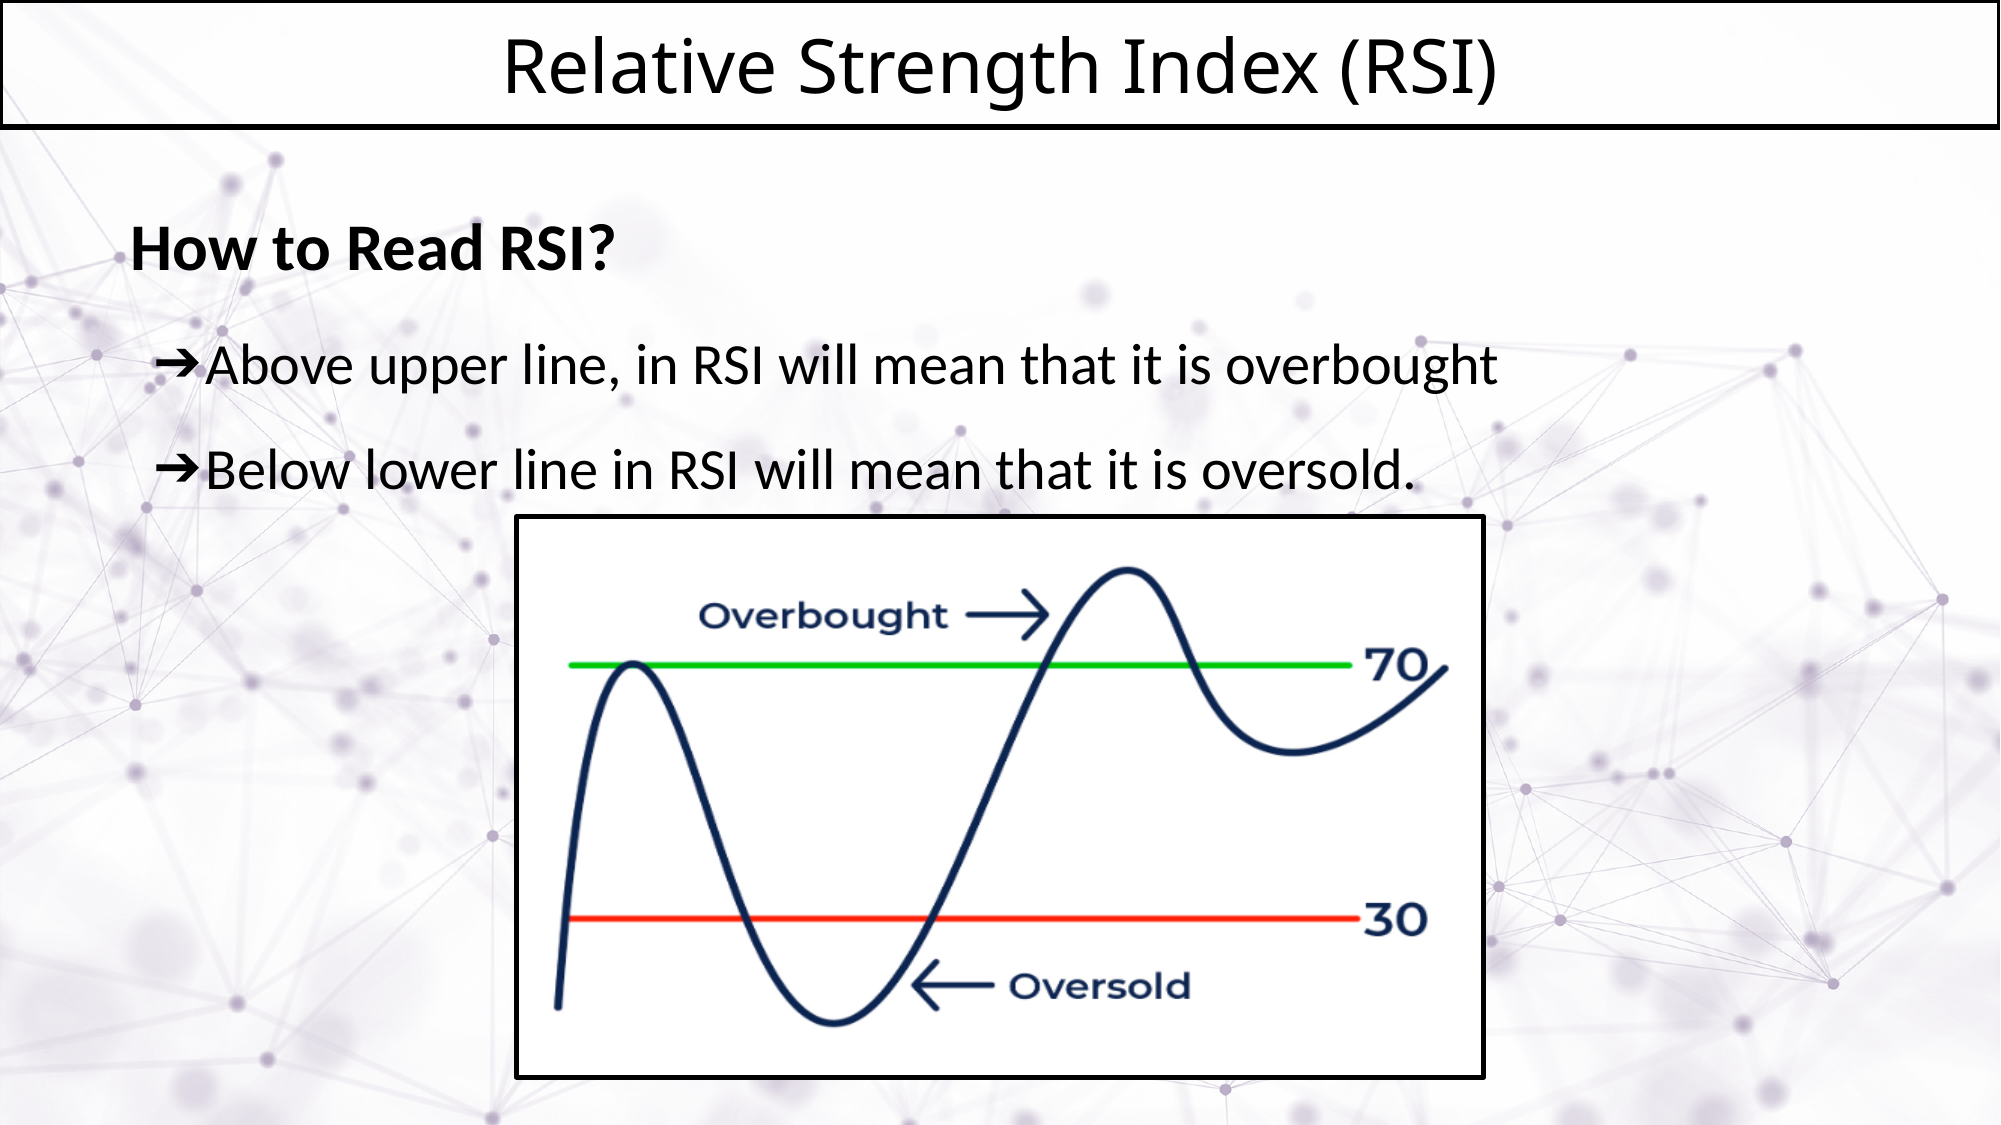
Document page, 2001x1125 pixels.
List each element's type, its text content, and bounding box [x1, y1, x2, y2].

picture [518, 518, 1482, 1076]
title Relative Strength Index (RSI) [0, 0, 2000, 127]
list How to Read RSI? Above upper line, in RSI will mean that it is overbought Below lower line in RSI will mean that it is oversold. [40, 156, 1960, 536]
